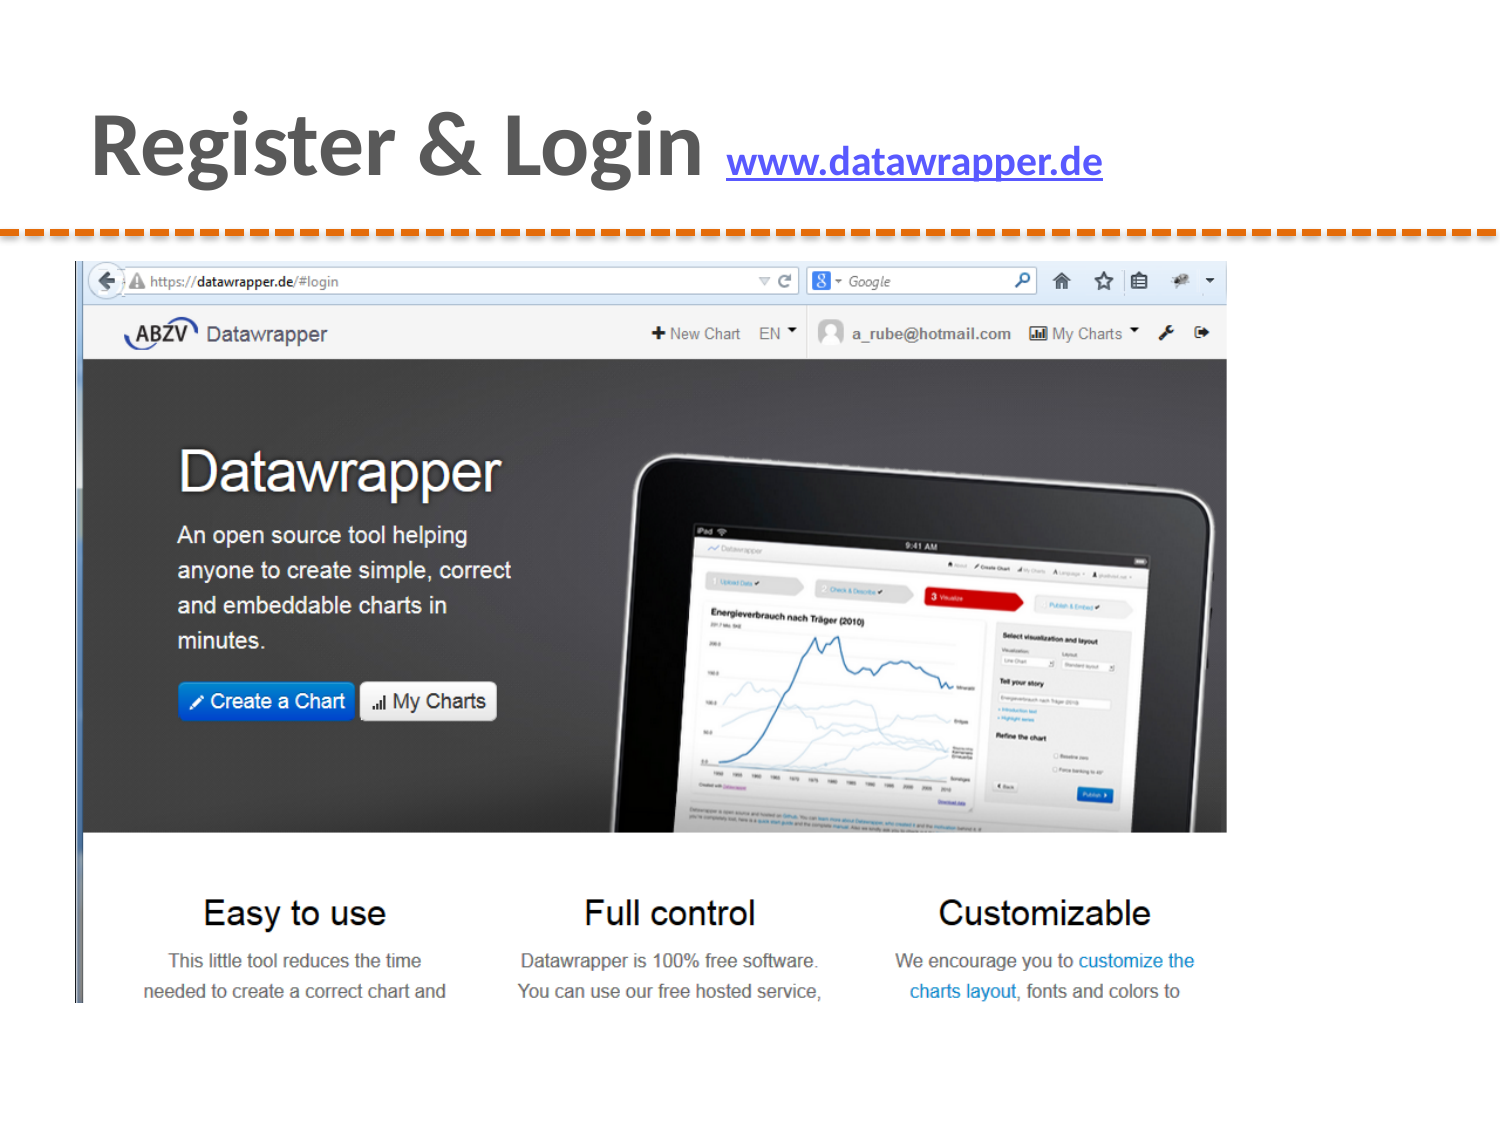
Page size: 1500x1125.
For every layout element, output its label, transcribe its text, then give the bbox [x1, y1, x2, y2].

title Register & Login www.datawrapper.de [75, 45, 1425, 229]
picture [74, 261, 1227, 1003]
